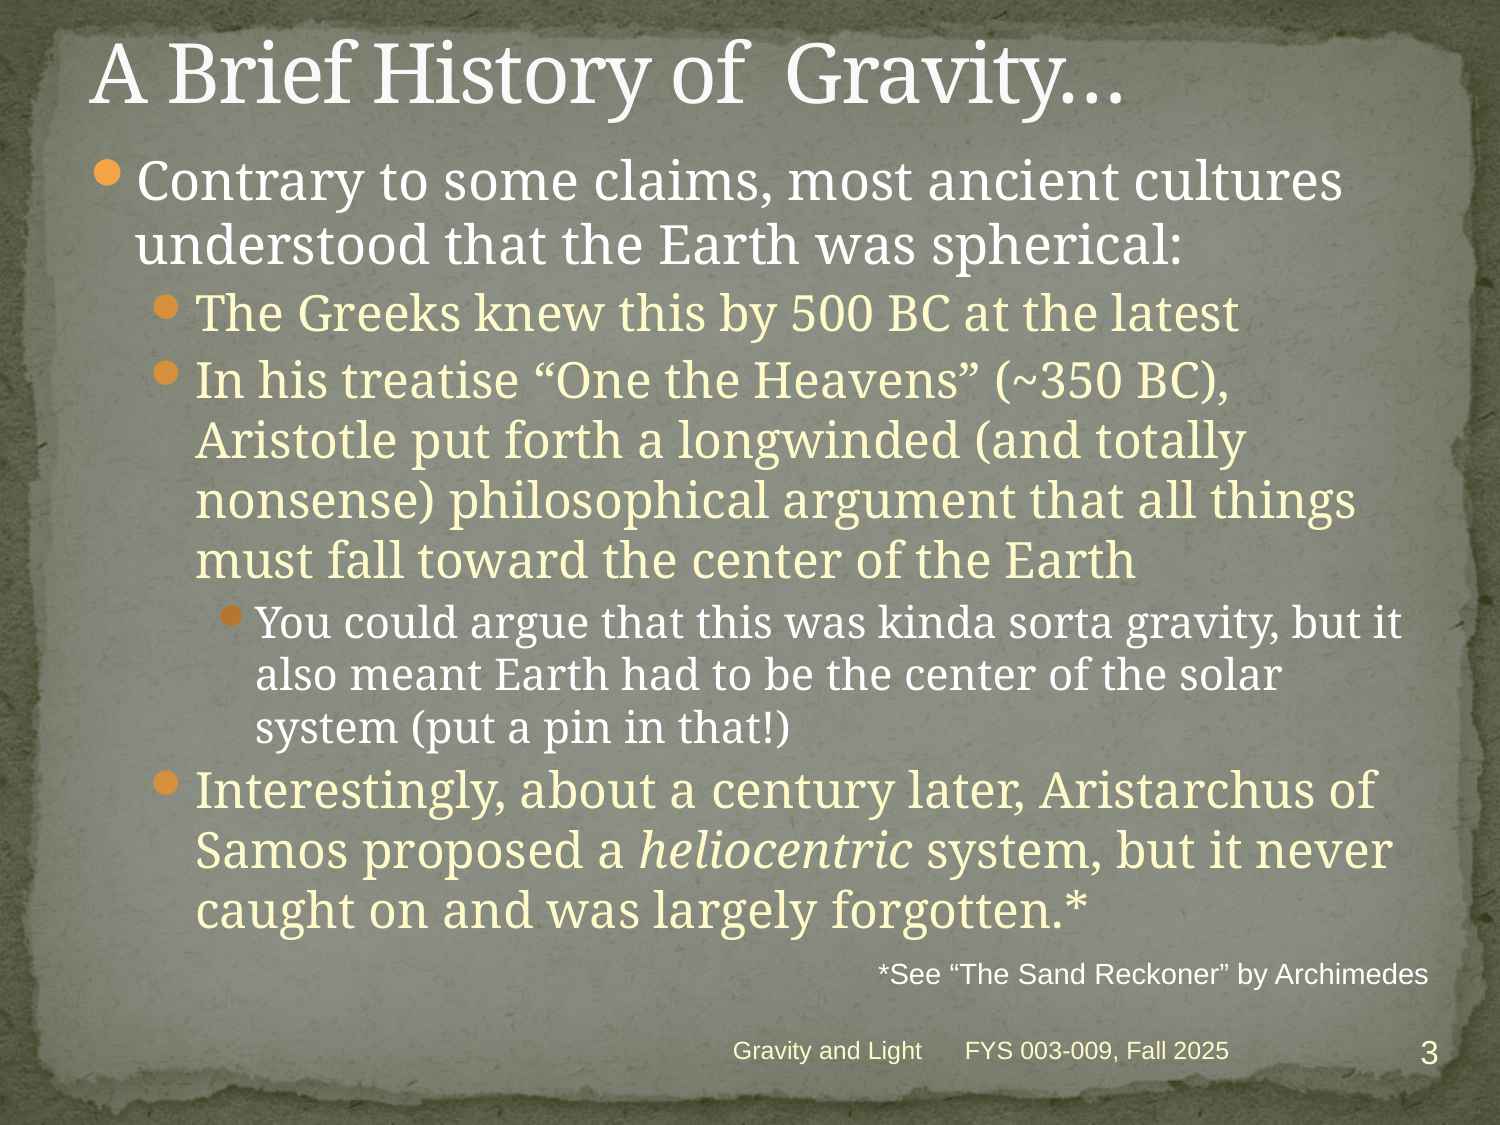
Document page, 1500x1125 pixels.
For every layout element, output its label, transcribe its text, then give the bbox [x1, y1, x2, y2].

footer Gravity and Light [350, 1017, 938, 1081]
text_box *See “The Sand Reckoner” by Archimedes [857, 947, 1445, 998]
title A Brief History of Gravity… [74, 24, 1425, 128]
list Contrary to some claims, most ancient cultures understood that the Earth was spherical: The Greeks knew this by 500 BC at the latest In his treatise “One the Heavens” (~350 BC), Aristotle put forth a longwinded (and totally nonsense) philosophical argument that all things must fall toward the center of the Earth You could argue that this was kinda sorta gravity, but it also meant Earth had to be the center of the solar system (put a pin in that!) Interestingly, about a century later, Aristarchus of Samos proposed a heliocentric system, but it never caught on and was largely forgotten.* [74, 137, 1426, 1001]
slide_number FYS 003-009, Fall 2025 [950, 1017, 1375, 1081]
slide_number 3 [1379, 1014, 1480, 1089]
